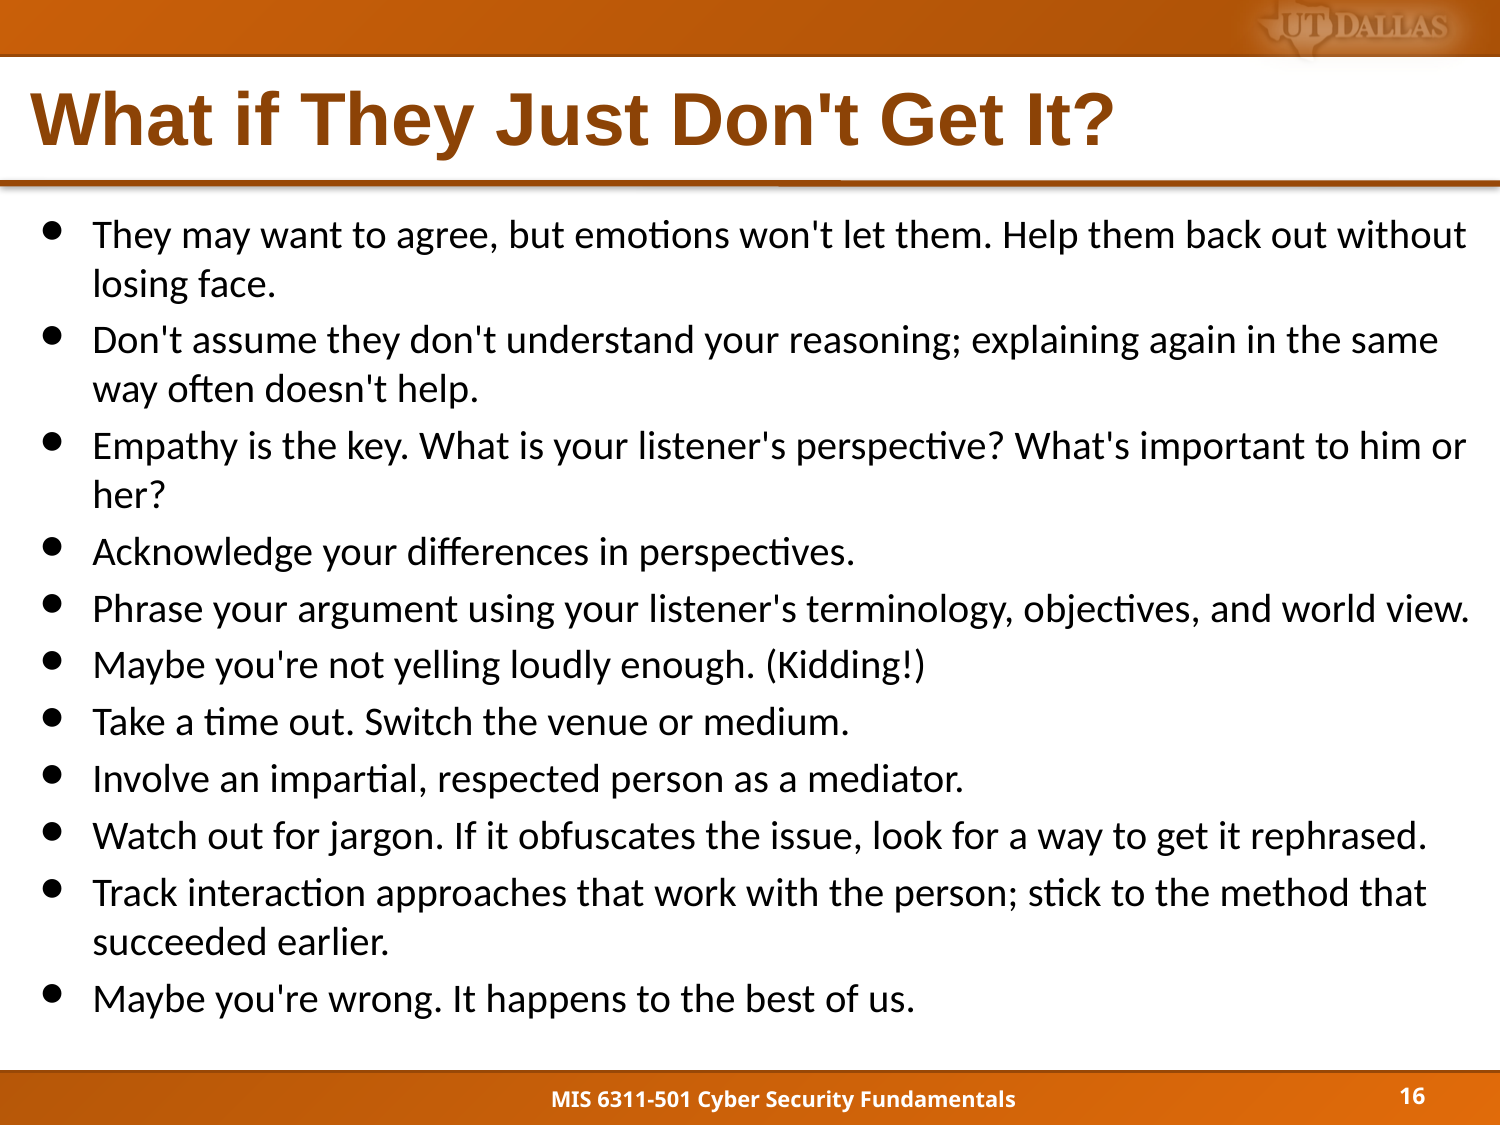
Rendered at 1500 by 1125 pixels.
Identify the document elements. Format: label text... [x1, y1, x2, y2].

picture [1218, 0, 1500, 64]
slide_number 16 [1350, 1076, 1475, 1120]
title What if They Just Don't Get It? [0, 64, 1500, 178]
list They may want to agree, but emotions won't let them. Help them back out without losing face. Don't assume they don't understand your reasoning; explaining again in the same way often doesn't help. Empathy is the key. What is your listener's perspective? What's important to him or her? Acknowledge your differences in perspectives. Phrase your argument using your listener's terminology, objectives, and world view. Maybe you're not yelling loudly enough. (Kidding!) Take a time out. Switch the venue or medium. Involve an impartial, respected person as a mediator. Watch out for jargon. If it obfuscates the issue, look for a way to get it rephrased. Track interaction approaches that work with the person; stick to the method that succeeded earlier. Maybe you're wrong. It happens to the best of us. [24, 199, 1500, 1077]
